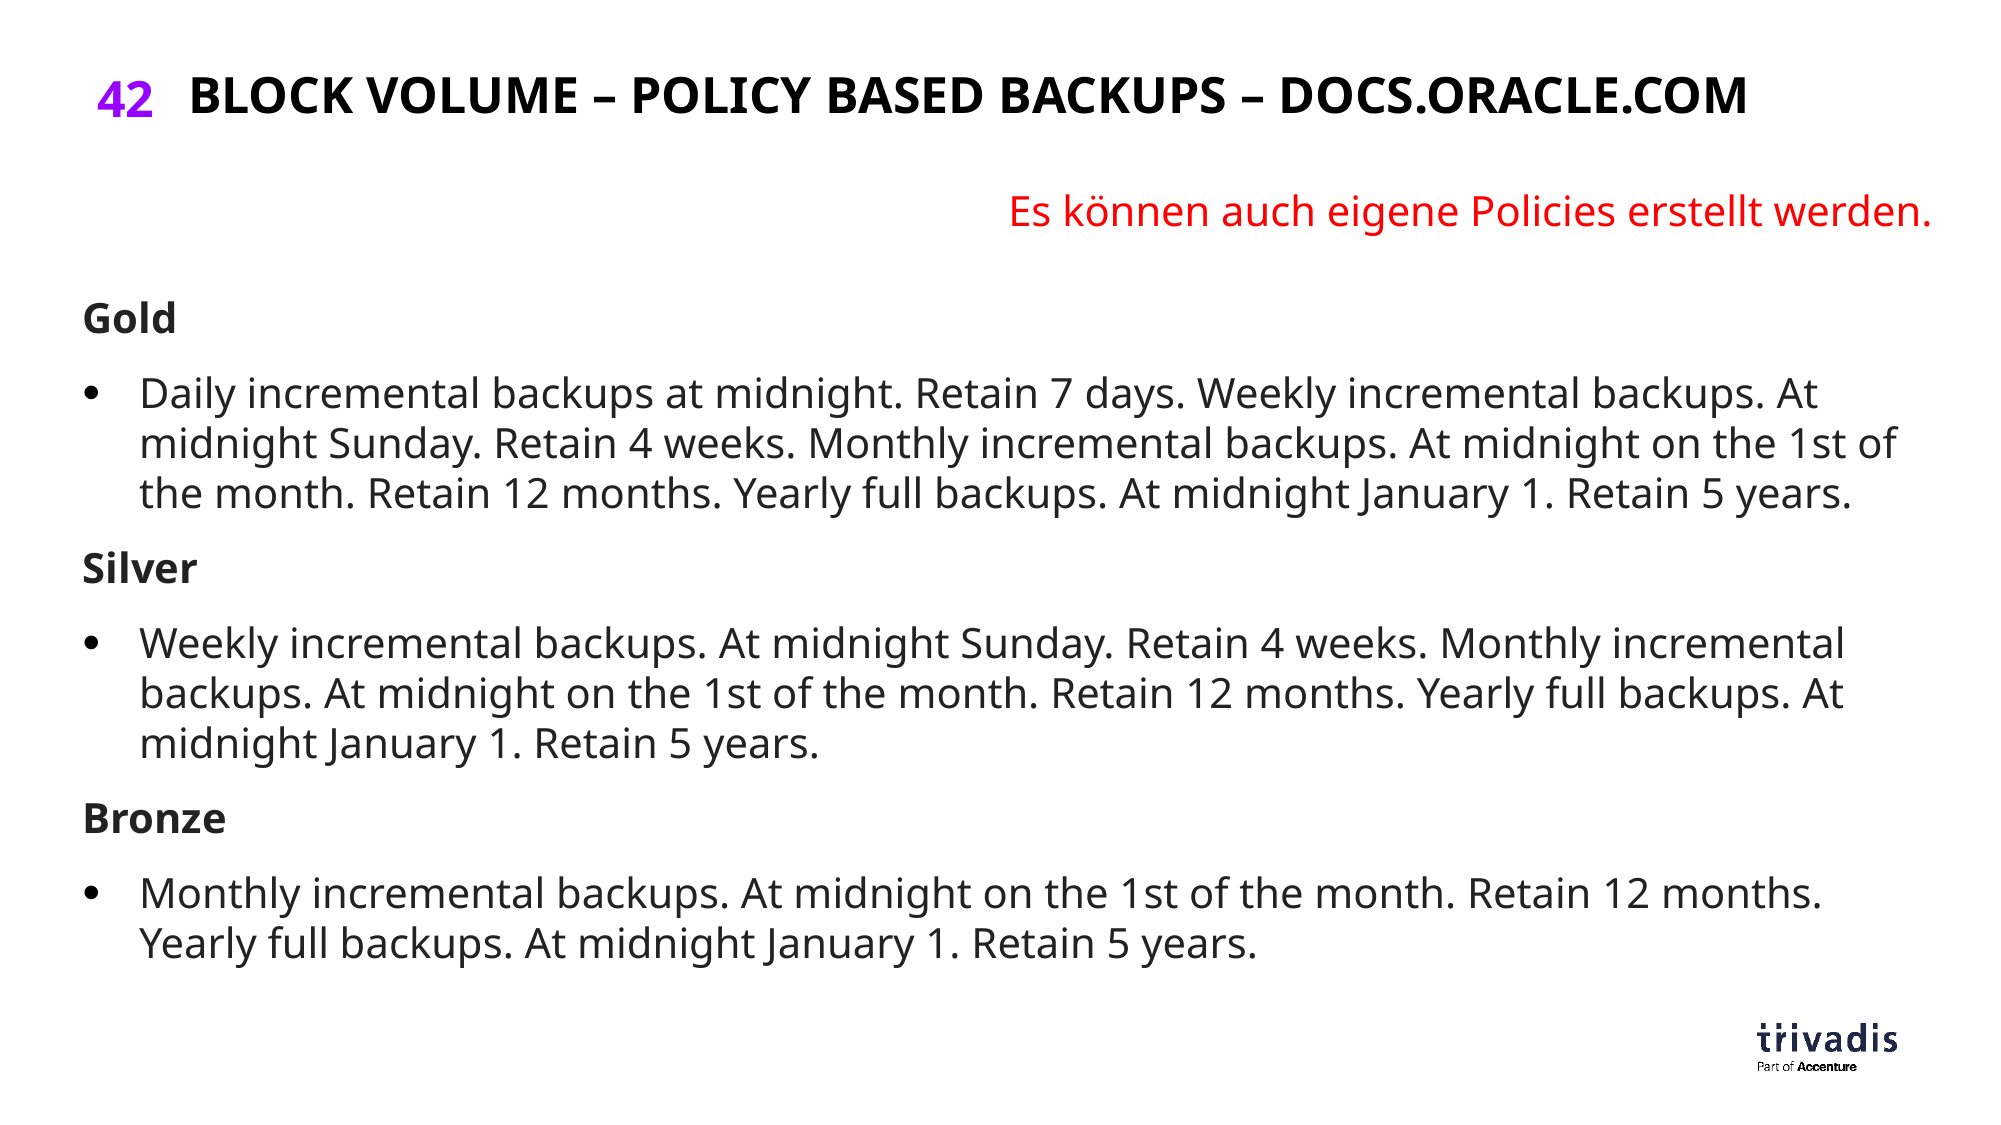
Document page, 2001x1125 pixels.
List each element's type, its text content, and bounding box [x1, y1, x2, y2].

title Block volume – policy based backups – docs.oracle.com [170, 63, 1933, 136]
text_box Es können auch eigene Policies erstellt werden. [1008, 184, 1934, 235]
list Gold Daily incremental backups at midnight. Retain 7 days. Weekly incremental backups. At midnight Sunday. Retain 4 weeks. Monthly incremental backups. At midnight on the 1st of the month. Retain 12 months. Yearly full backups. At midnight January 1. Retain 5 years. Silver Weekly incremental backups. At midnight Sunday. Retain 4 weeks. Monthly incremental backups. At midnight on the 1st of the month. Retain 12 months. Yearly full backups. At midnight January 1. Retain 5 years. Bronze Monthly incremental backups. At midnight on the 1st of the month. Retain 12 months. Yearly full backups. At midnight January 1. Retain 5 years. [65, 284, 1933, 1062]
picture [1757, 1062, 1897, 1071]
